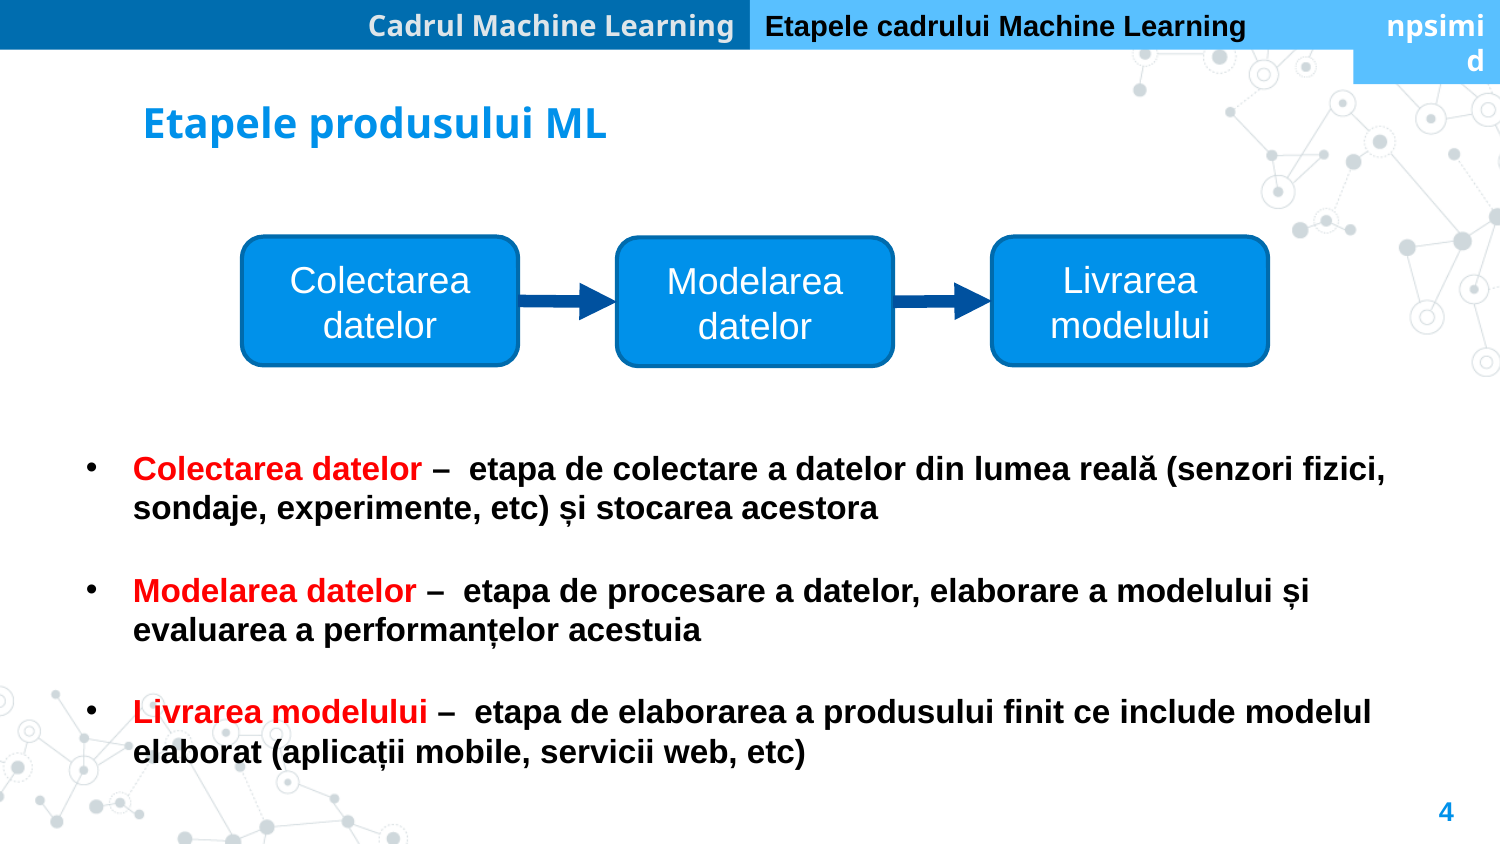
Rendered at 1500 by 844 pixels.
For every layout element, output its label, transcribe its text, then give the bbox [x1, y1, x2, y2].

text_box npsimid [1353, 0, 1500, 85]
text_box Colectarea datelor – etapa de colectare a datelor din lumea reală (senzori fizici, sondaje, experimente, etc) și stocarea acestora [71, 439, 1407, 534]
text_box Livrarea modelului [989, 234, 1271, 368]
text_box Colectarea datelor [239, 234, 521, 368]
text_box Etapele produsului ML [127, 89, 623, 154]
text_box Modelarea datelor [614, 235, 896, 369]
text_box Modelarea datelor – etapa de procesare a datelor, elaborare a modelului și evaluarea a performanțelor acestuia [71, 561, 1407, 656]
picture [0, 50, 1500, 844]
text_box Livrarea modelului – etapa de elaborarea a produsului finit ce include modelul elaborat (aplicații mobile, servicii web, etc) [71, 682, 1407, 778]
text_box Cadrul Machine Learning [0, 0, 749, 50]
text_box Etapele cadrului Machine Learning [749, 0, 1353, 50]
slide_number 4 [1378, 779, 1469, 844]
